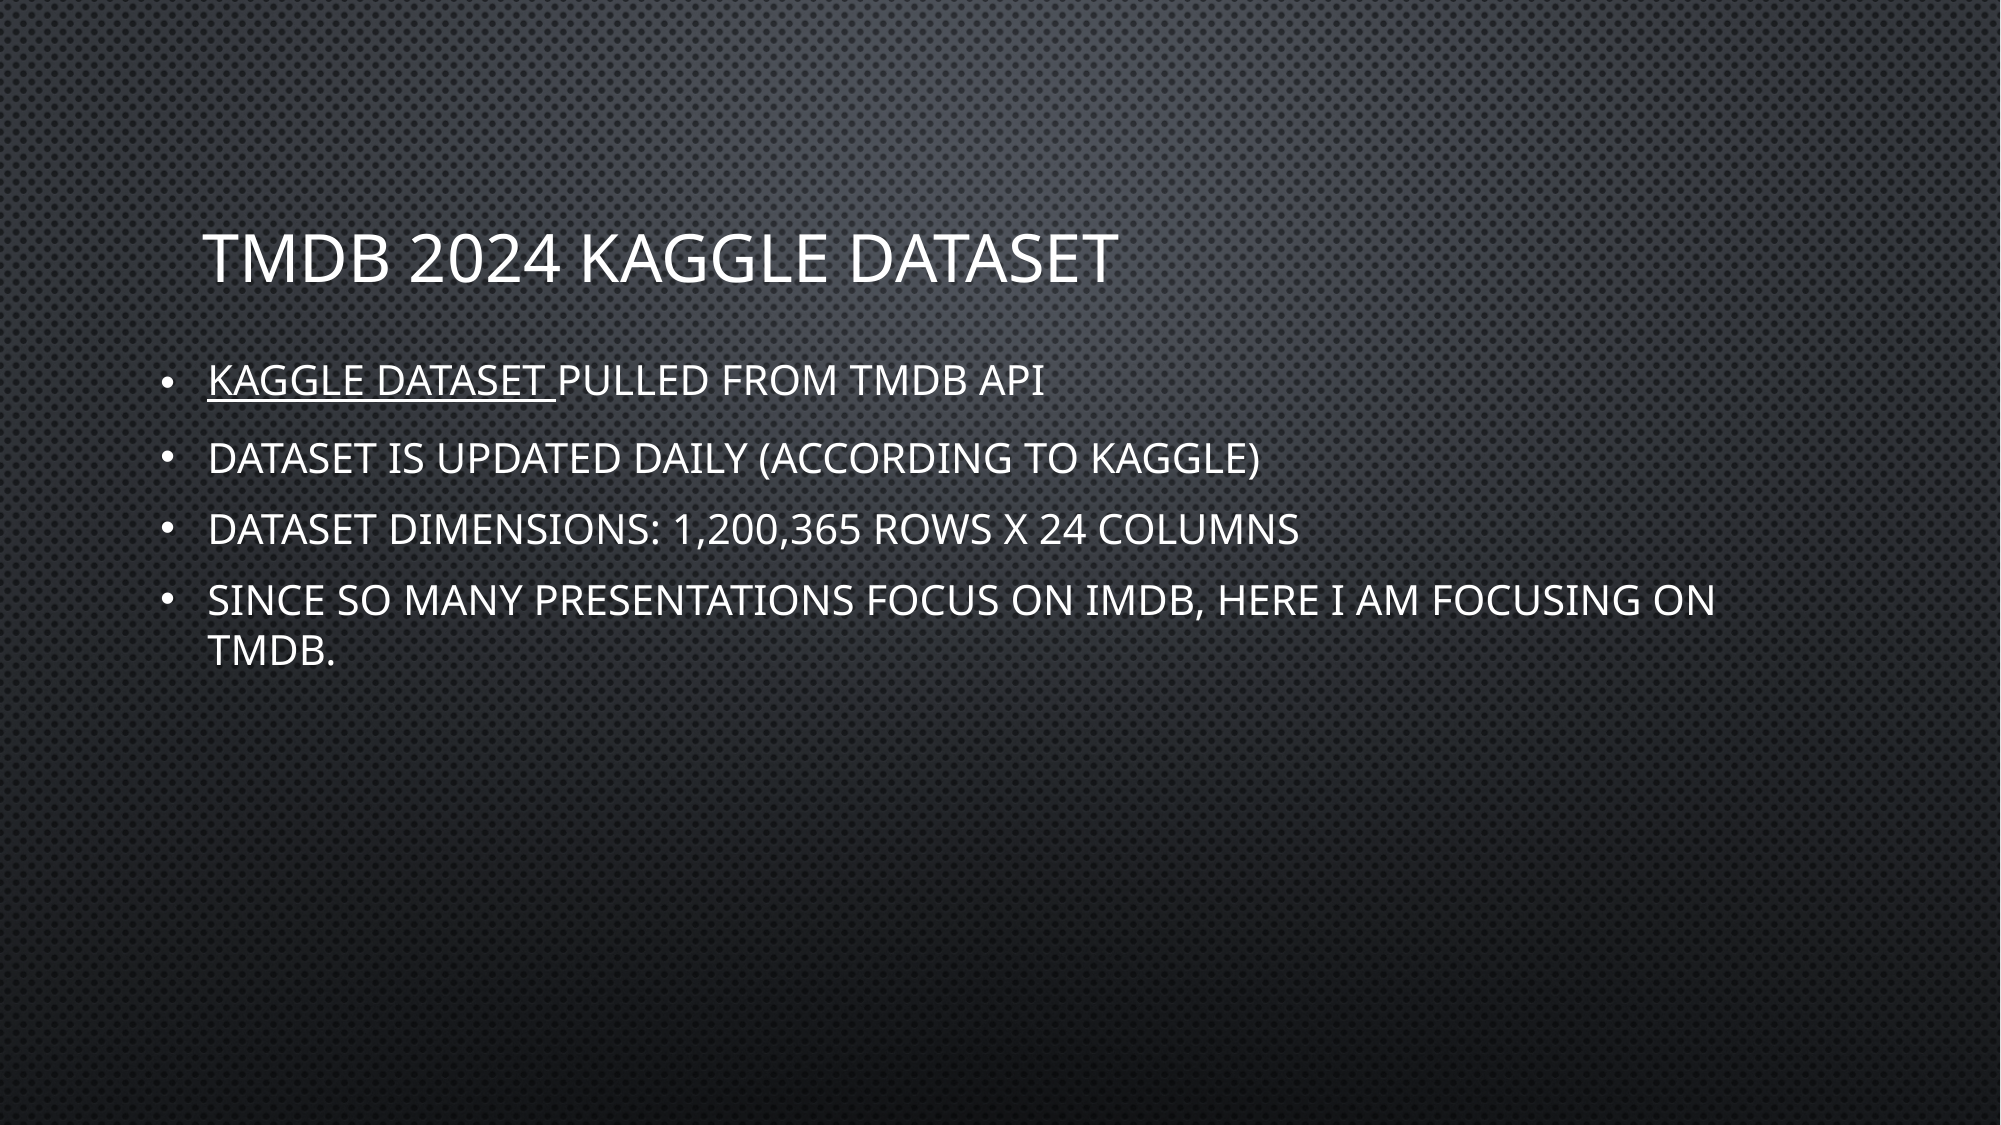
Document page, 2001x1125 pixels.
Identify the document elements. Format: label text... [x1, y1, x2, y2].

list Kaggle dataset pulled from TMDB API Dataset is updated daily (according to Kaggle) Dataset Dimensions: 1,200,365 rows x 24 columns Since so many presentations focus on IMDB, here I am focusing on TMDB. [145, 204, 1854, 823]
title TMDB 2024 Kaggle Dataset [187, 99, 1813, 204]
